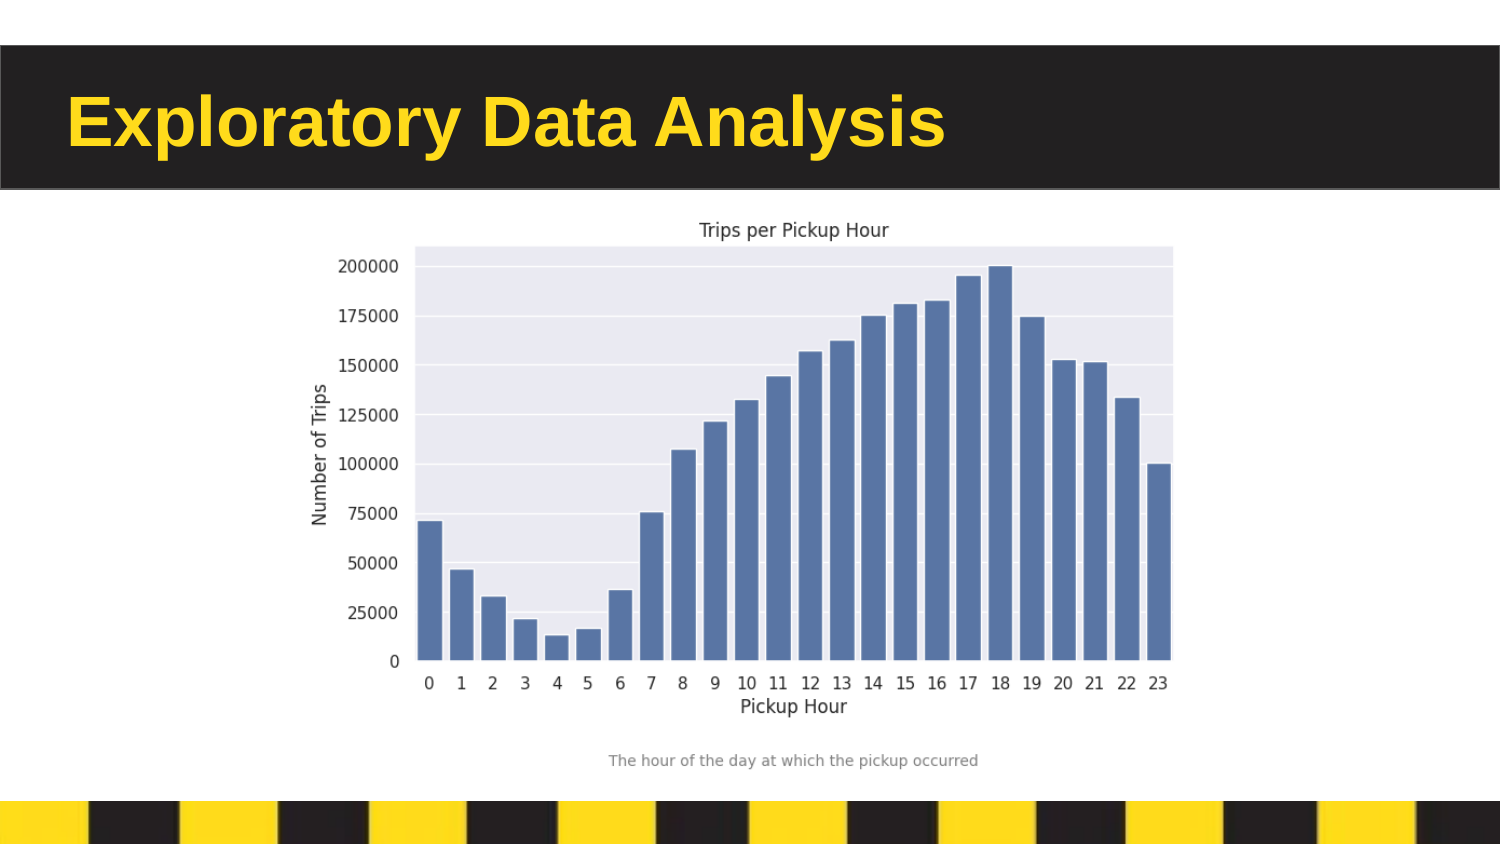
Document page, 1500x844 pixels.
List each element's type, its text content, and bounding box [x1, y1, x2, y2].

picture [300, 211, 1199, 780]
title Exploratory Data Analysis [51, 60, 1449, 175]
text_box [0, 45, 1500, 189]
picture [0, 801, 1500, 844]
